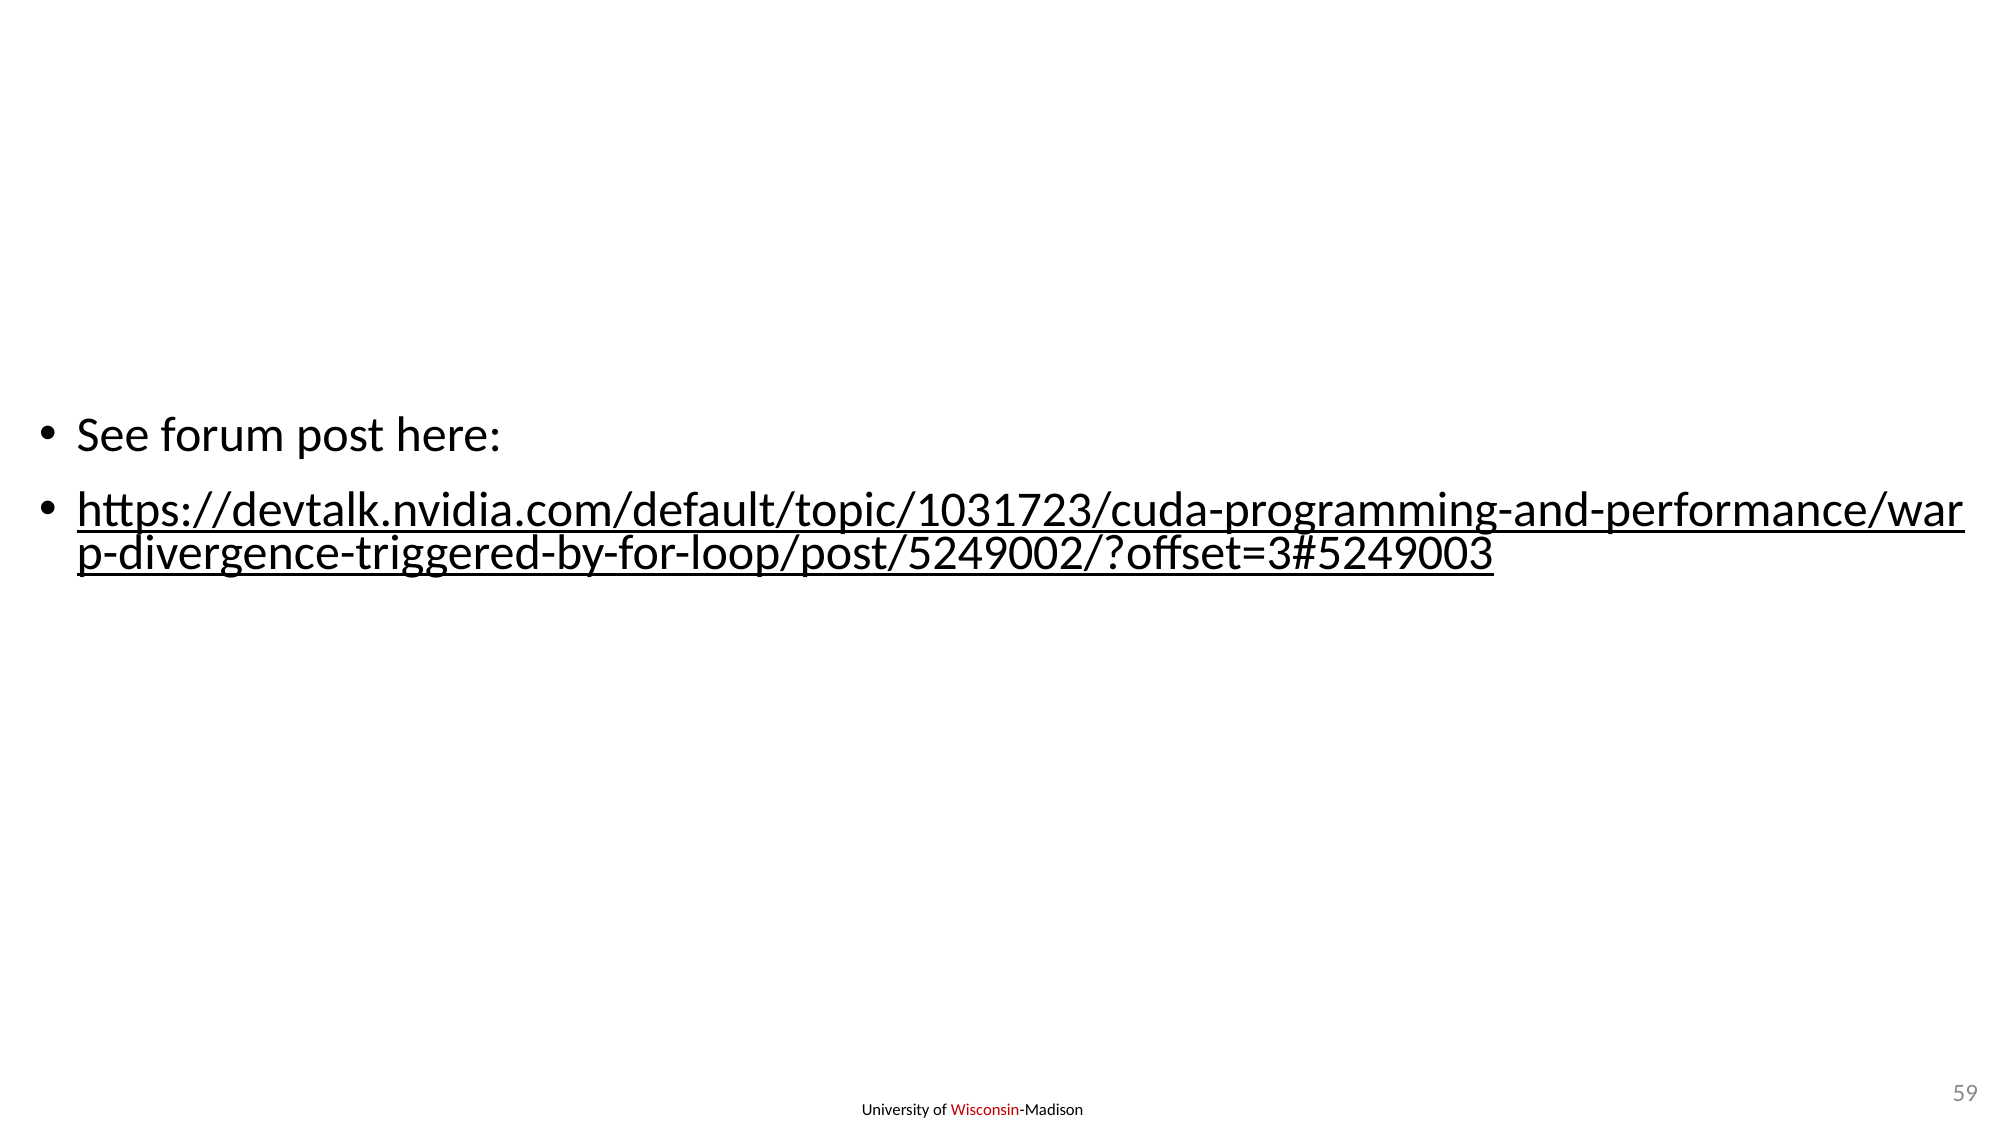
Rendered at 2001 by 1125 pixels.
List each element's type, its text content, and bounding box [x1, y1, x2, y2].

list See forum post here: https://devtalk.nvidia.com/default/topic/1031723/cuda-programming-and-performance/warp-divergence-triggered-by-for-loop/post/5249002/?offset=3#5249003 [24, 245, 1987, 1055]
slide_number 59 [1879, 1069, 1994, 1114]
